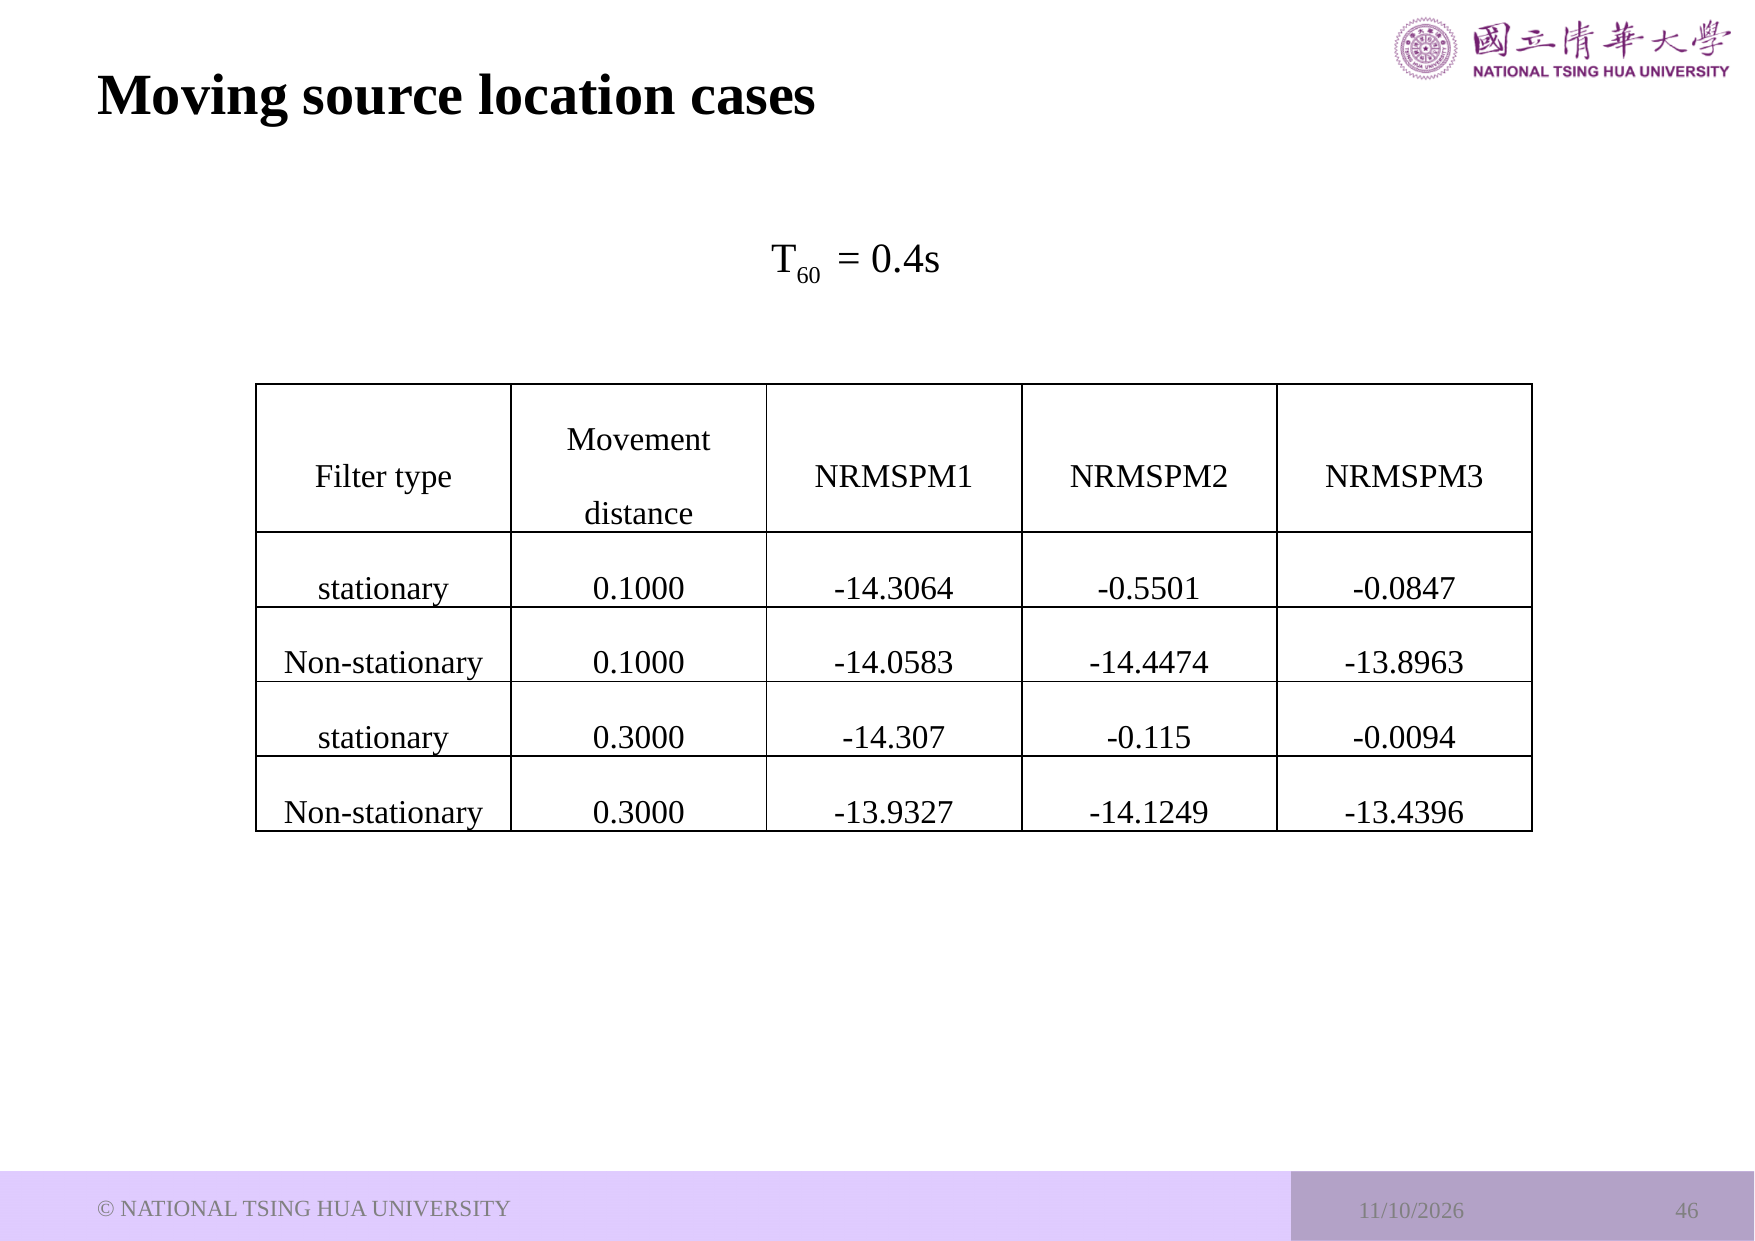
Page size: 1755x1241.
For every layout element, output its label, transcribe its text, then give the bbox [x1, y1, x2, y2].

table_cell -0.115 [1023, 682, 1276, 755]
table_cell -14.1249 [1023, 757, 1276, 830]
table_cell -0.0094 [1278, 682, 1531, 755]
table_header Movement distance [512, 385, 766, 531]
table_cell -0.5501 [1023, 533, 1276, 606]
table_cell -14.4474 [1023, 608, 1276, 681]
table_cell 0.3000 [512, 757, 766, 830]
title Moving source location cases [82, 32, 1251, 137]
table_cell Non-stationary [257, 608, 510, 681]
table_cell 0.3000 [512, 682, 766, 755]
table_cell Non-stationary [257, 757, 510, 830]
text_box T60 = 0.4s [756, 223, 1634, 296]
table_cell stationary [257, 682, 510, 755]
slide_number 46 [1577, 1180, 1714, 1239]
table_cell -13.9327 [767, 757, 1021, 830]
table_header Filter type [257, 385, 510, 531]
table_header NRMSPM1 [767, 385, 1021, 531]
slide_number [1343, 1180, 1551, 1239]
table_cell 0.1000 [512, 608, 766, 681]
picture [0, 1171, 1291, 1241]
table_cell stationary [257, 533, 510, 606]
table_cell -14.3064 [767, 533, 1021, 606]
picture [1388, 2, 1755, 95]
table_cell -14.307 [767, 682, 1021, 755]
table_cell 0.1000 [512, 533, 766, 606]
table_cell -13.4396 [1278, 757, 1531, 830]
footer © NATIONAL TSING HUA UNIVERSITY [82, 1177, 562, 1236]
table_header NRMSPM2 [1023, 385, 1276, 531]
table_cell -13.8963 [1278, 608, 1531, 681]
table_cell -14.0583 [767, 608, 1021, 681]
table_cell -0.0847 [1278, 533, 1531, 606]
table_header NRMSPM3 [1278, 385, 1531, 531]
